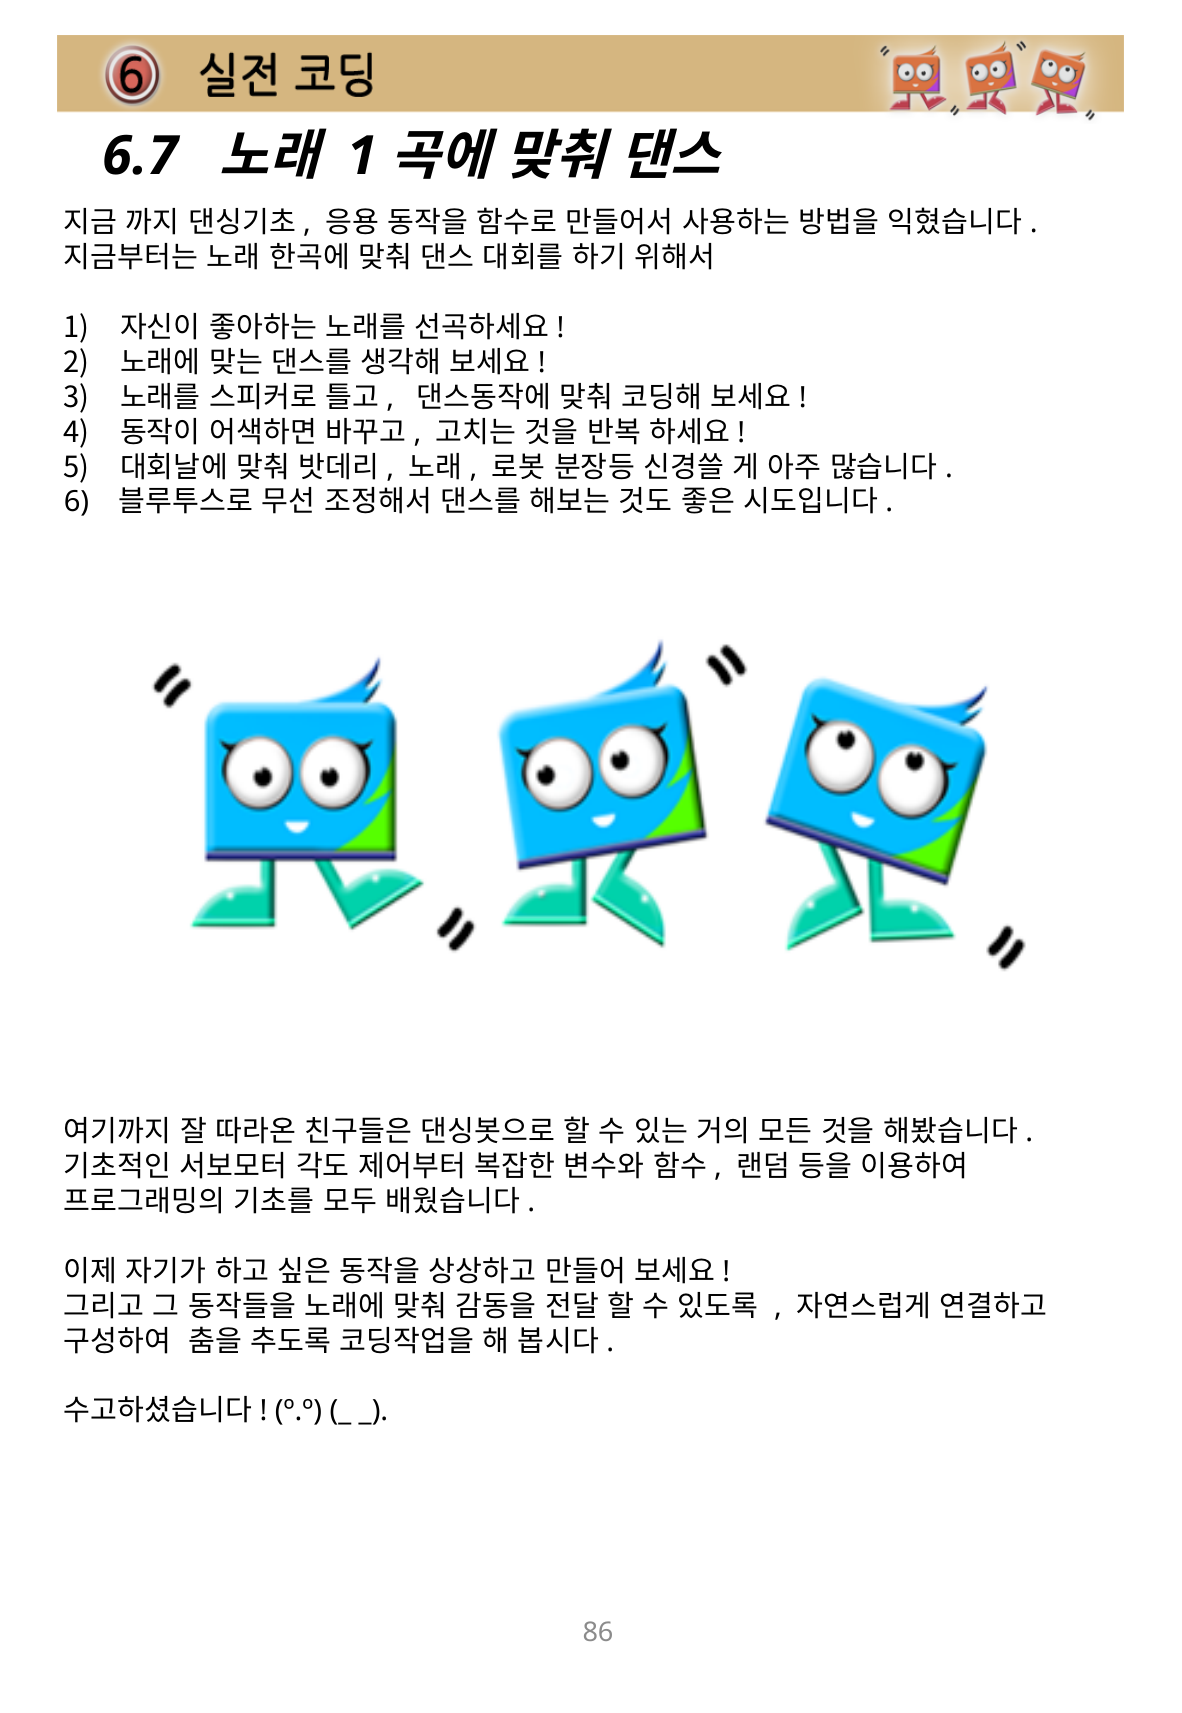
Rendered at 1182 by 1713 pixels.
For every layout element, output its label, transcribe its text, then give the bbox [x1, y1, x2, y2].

picture [88, 596, 1125, 1011]
slide_number 86 [354, 1587, 630, 1679]
picture [57, 35, 1124, 124]
text_box 지금 까지 댄싱기초, 응용 동작을 함수로 만들어서 사용하는 방법을 익혔습니다. 지금부터는 노래 한곡에 맞춰 댄스 대회를 하기 위해서 자신이 좋아하는 노래를 선곡하세요! 노래에 맞는 댄스를 생각해 보세요! 노래를 스피커로 틀고, 댄스동작에 맞춰 코딩해 보세요! 동작이 어색하면 바꾸고, 고치는 것을 반복 하세요! 대회날에 맞춰 밧데리, 노래, 로봇 분장등 신경쓸 게 아주 많습니다. 6) 블루투스로 무선 조정해서 댄스를 해보는 것도 좋은 시도입니다. 여기까지 잘 따라온 친구들은 댄싱봇으로 할 수 있는 거의 모든 것을 해봤습니다. 기초적인 서보모터 각도 제어부터 복잡한 변수와 함수, 랜덤 등을 이용하여 프로그래밍의 기초를 모두 배웠습니다. 이제 자기가 하고 싶은 동작을 상상하고 만들어 보세요! 그리고 그 동작들을 노래에 맞춰 감동을 전달 할 수 있도록 , 자연스럽게 연결하고 구성하여 춤을 추도록 코딩작업을 해 봅시다. 수고하셨습니다! (º.º) (_ _). [47, 194, 1130, 1470]
text_box 6.7 노래 1곡에 맞춰 댄스 [86, 112, 754, 194]
